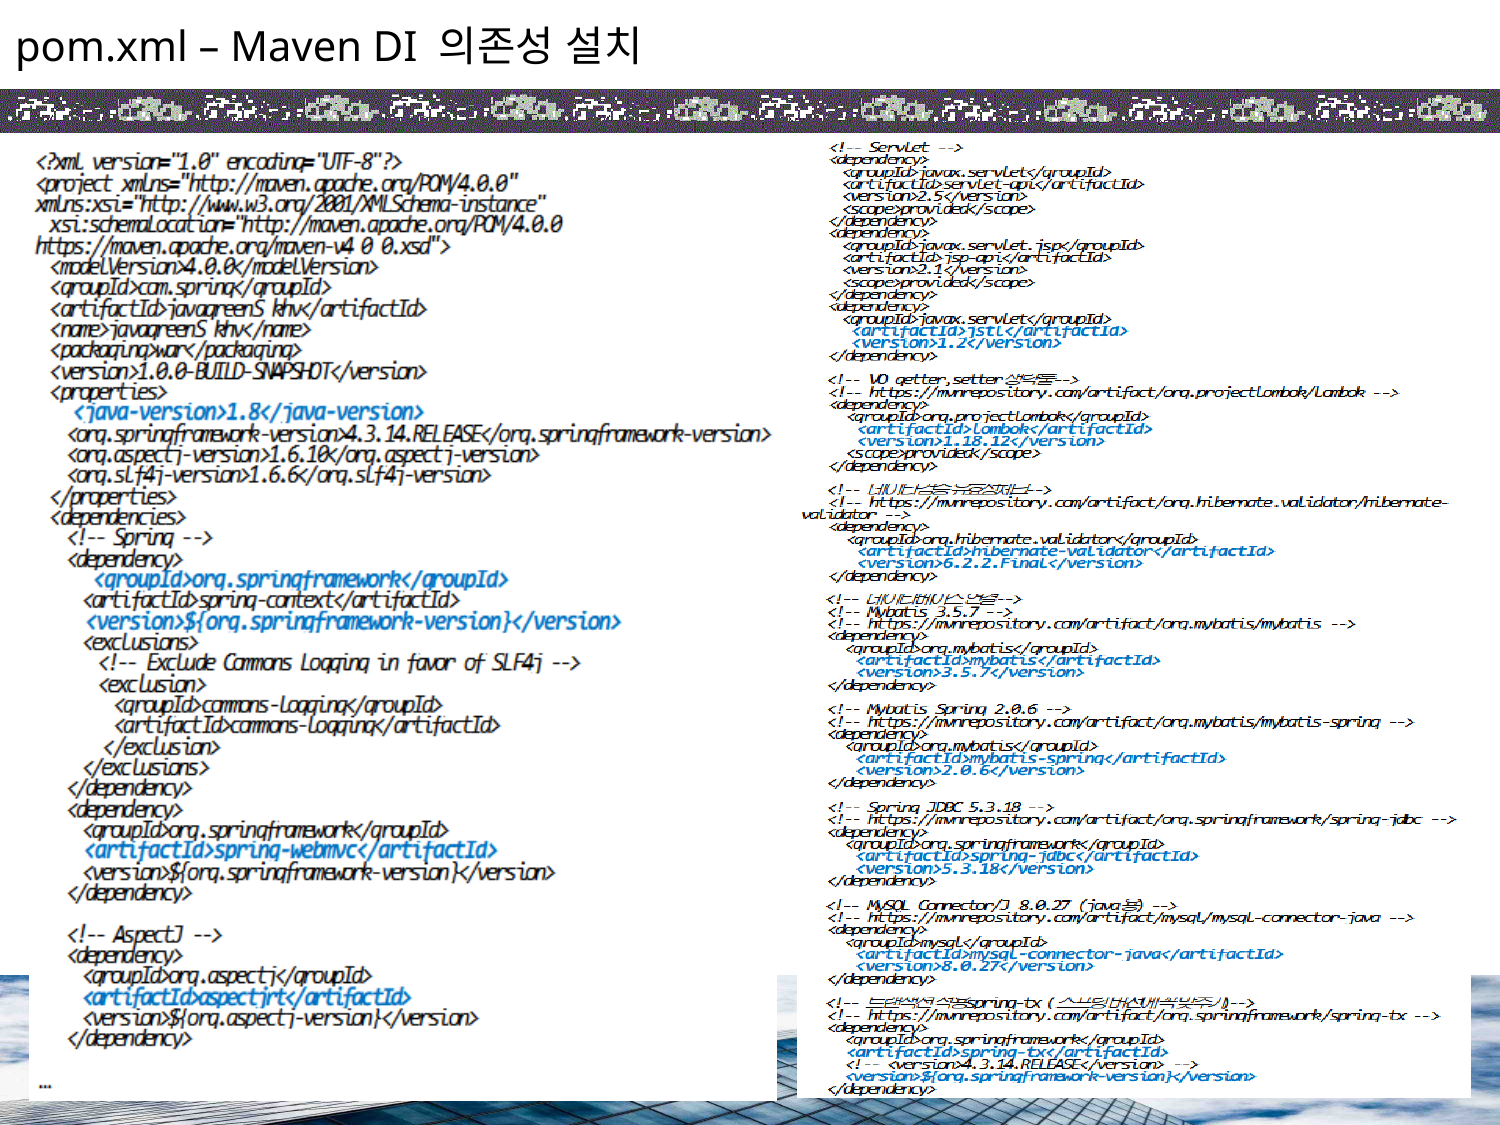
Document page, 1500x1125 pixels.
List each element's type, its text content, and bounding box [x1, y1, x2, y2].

title pom.xml – Maven DI 의존성 설치 [0, 0, 1500, 88]
picture [0, 136, 1500, 1125]
picture [0, 89, 1500, 133]
